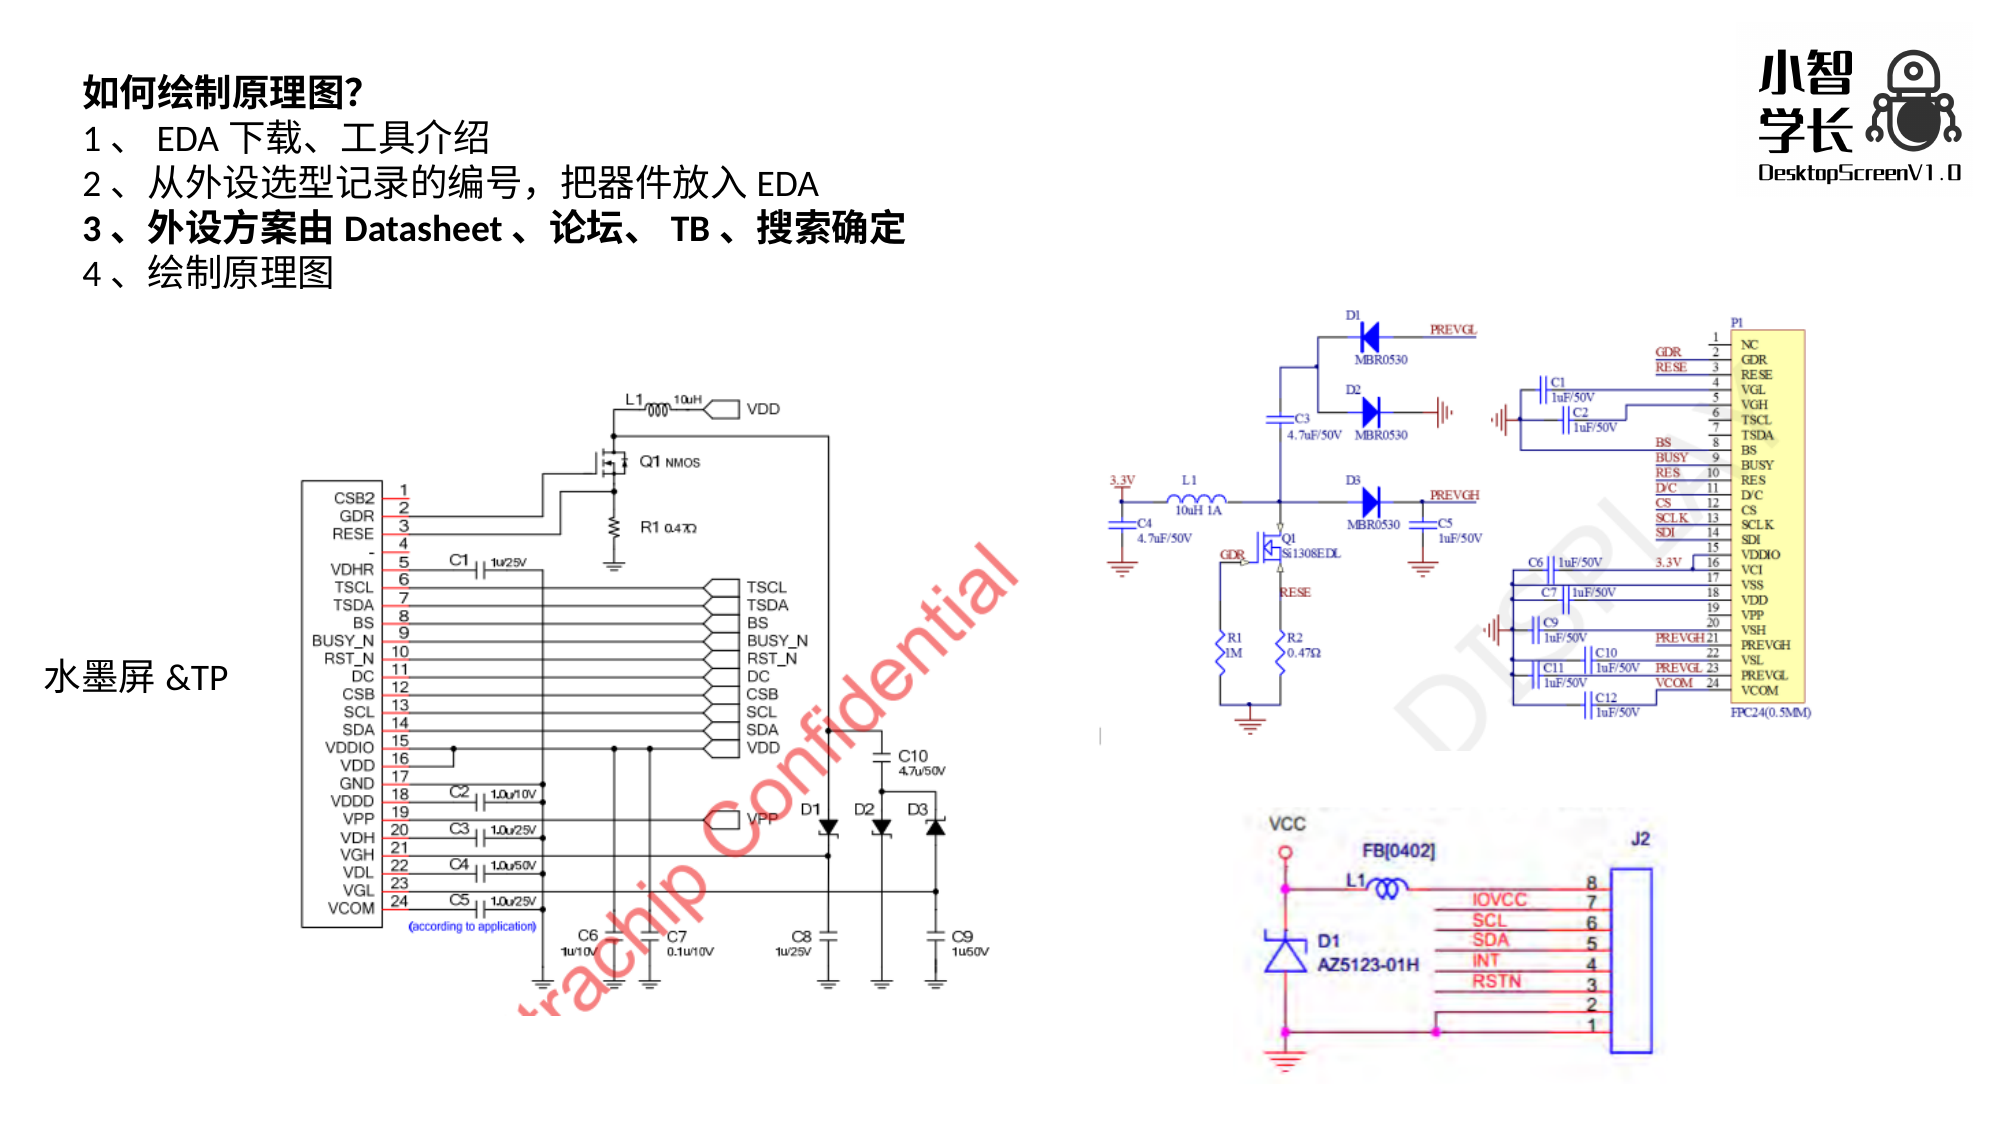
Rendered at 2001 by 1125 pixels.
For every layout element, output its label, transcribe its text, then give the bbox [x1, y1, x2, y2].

text_box 如何绘制原理图？ 1、EDA下载、工具介绍 2、从外设选型记录的编号，把器件放入EDA 3、外设方案由Datasheet、论坛、TB、搜索确定 4、绘制原理图 [67, 62, 1018, 347]
picture [1093, 270, 1833, 751]
picture [1233, 807, 1668, 1084]
picture [264, 361, 1032, 1016]
picture [1736, 22, 1973, 197]
text_box 水墨屏&TP [29, 645, 244, 706]
